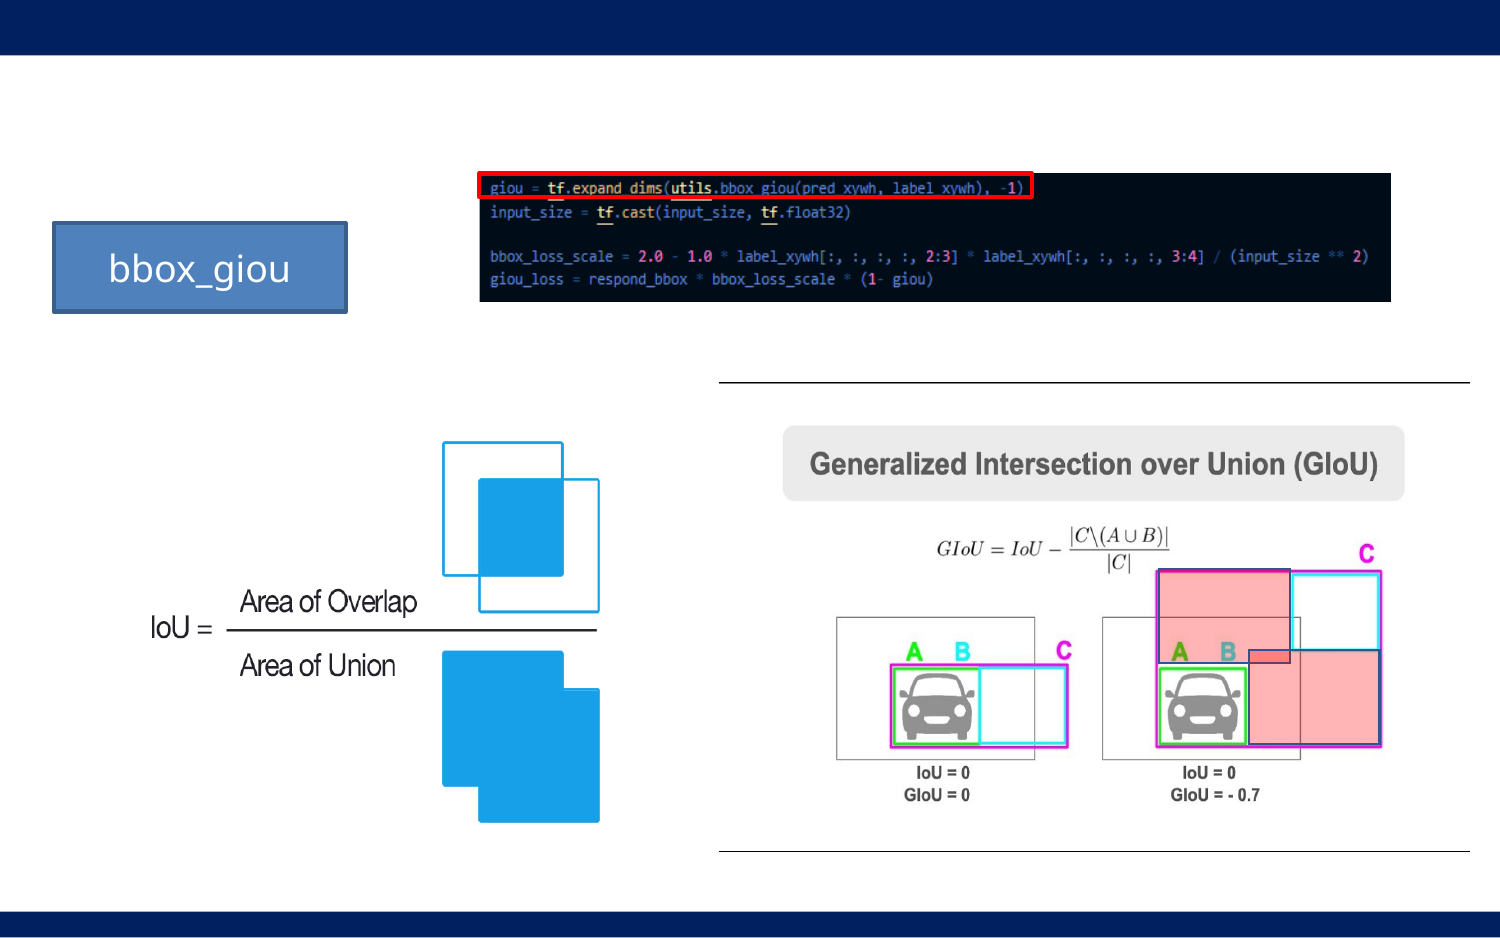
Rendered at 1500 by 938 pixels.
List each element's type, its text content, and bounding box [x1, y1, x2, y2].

picture [718, 382, 1470, 852]
picture [143, 430, 609, 834]
picture [479, 173, 1392, 302]
text_box bbox_giou [52, 221, 348, 314]
